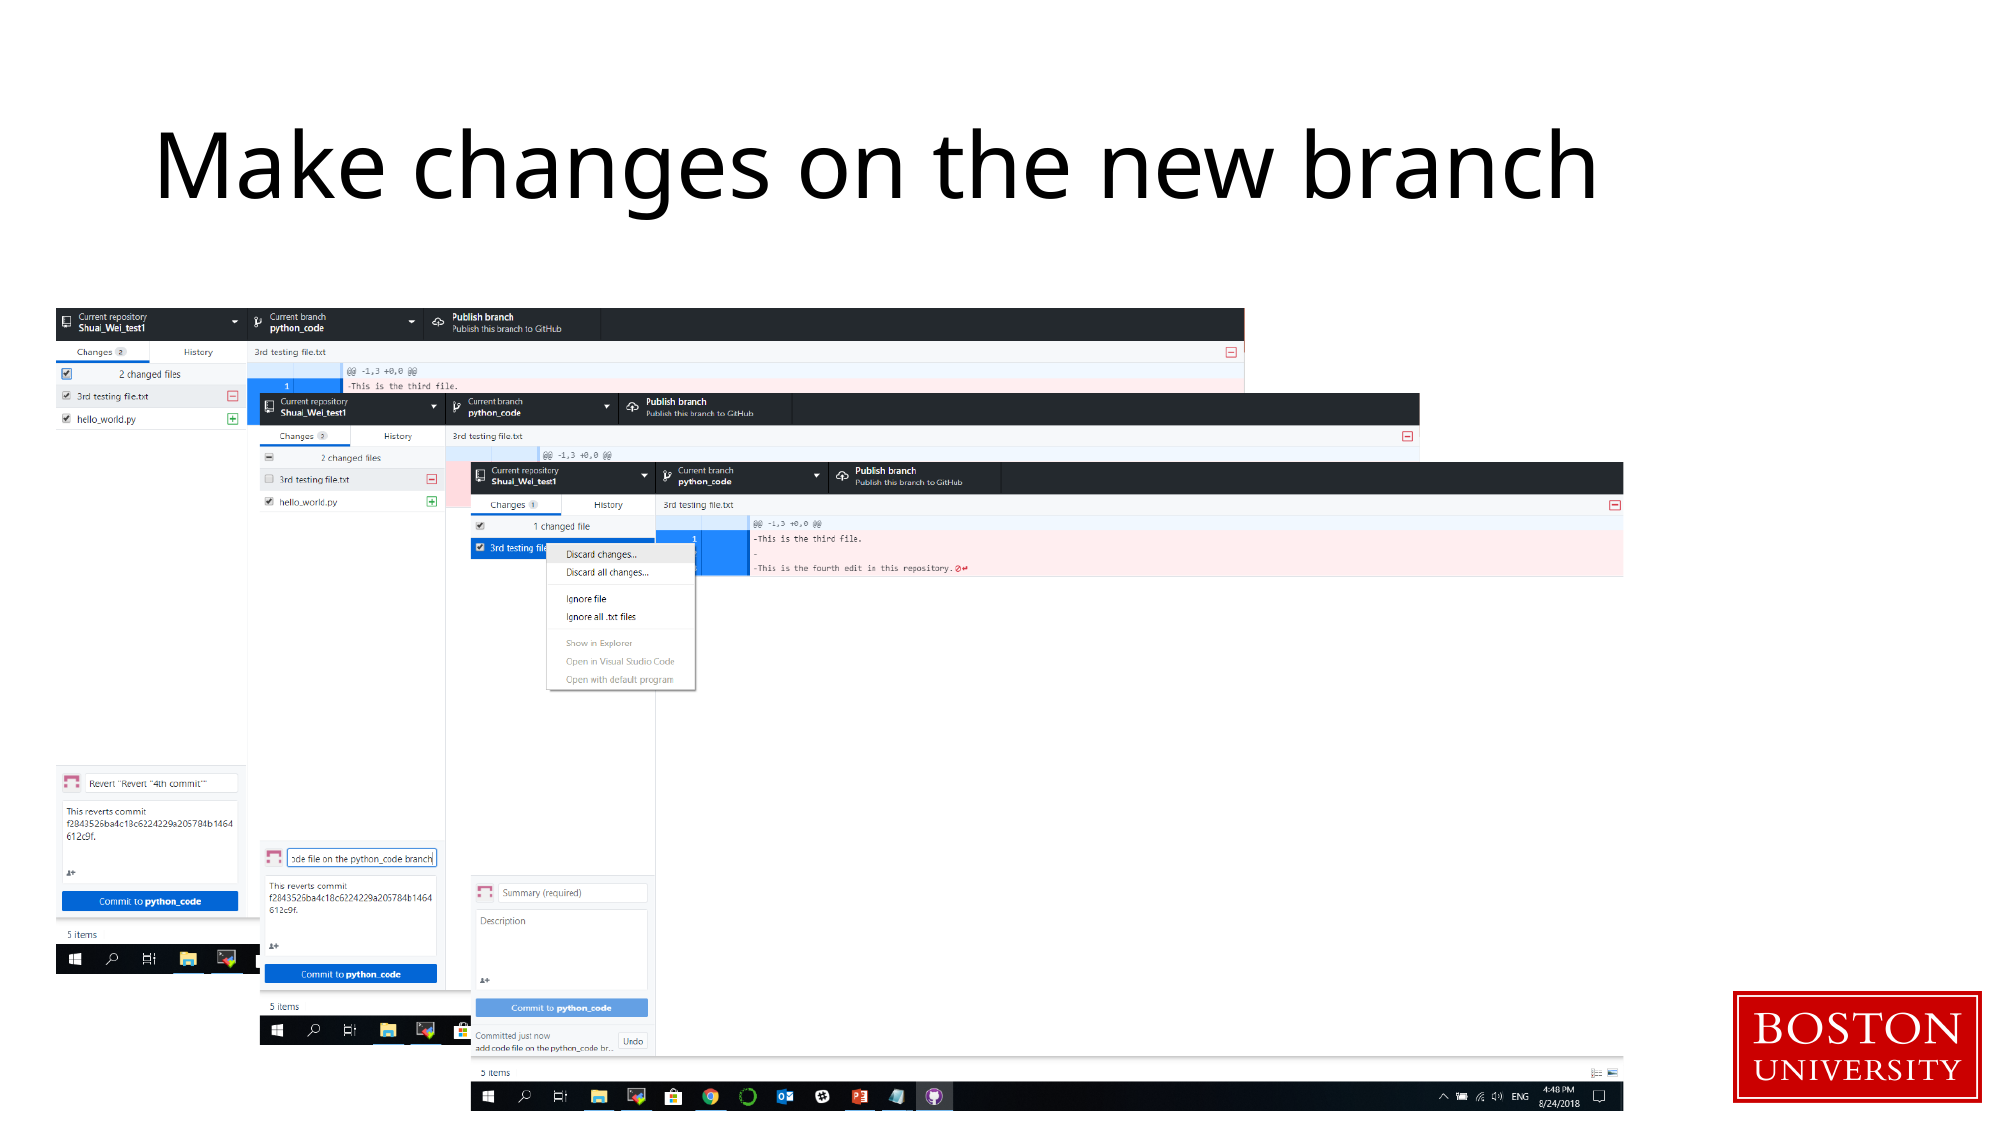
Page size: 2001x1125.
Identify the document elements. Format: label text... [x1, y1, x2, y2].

title Make changes on the new branch [137, 59, 1863, 278]
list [56, 308, 1245, 974]
picture [1733, 991, 1982, 1103]
picture [259, 393, 1624, 1111]
